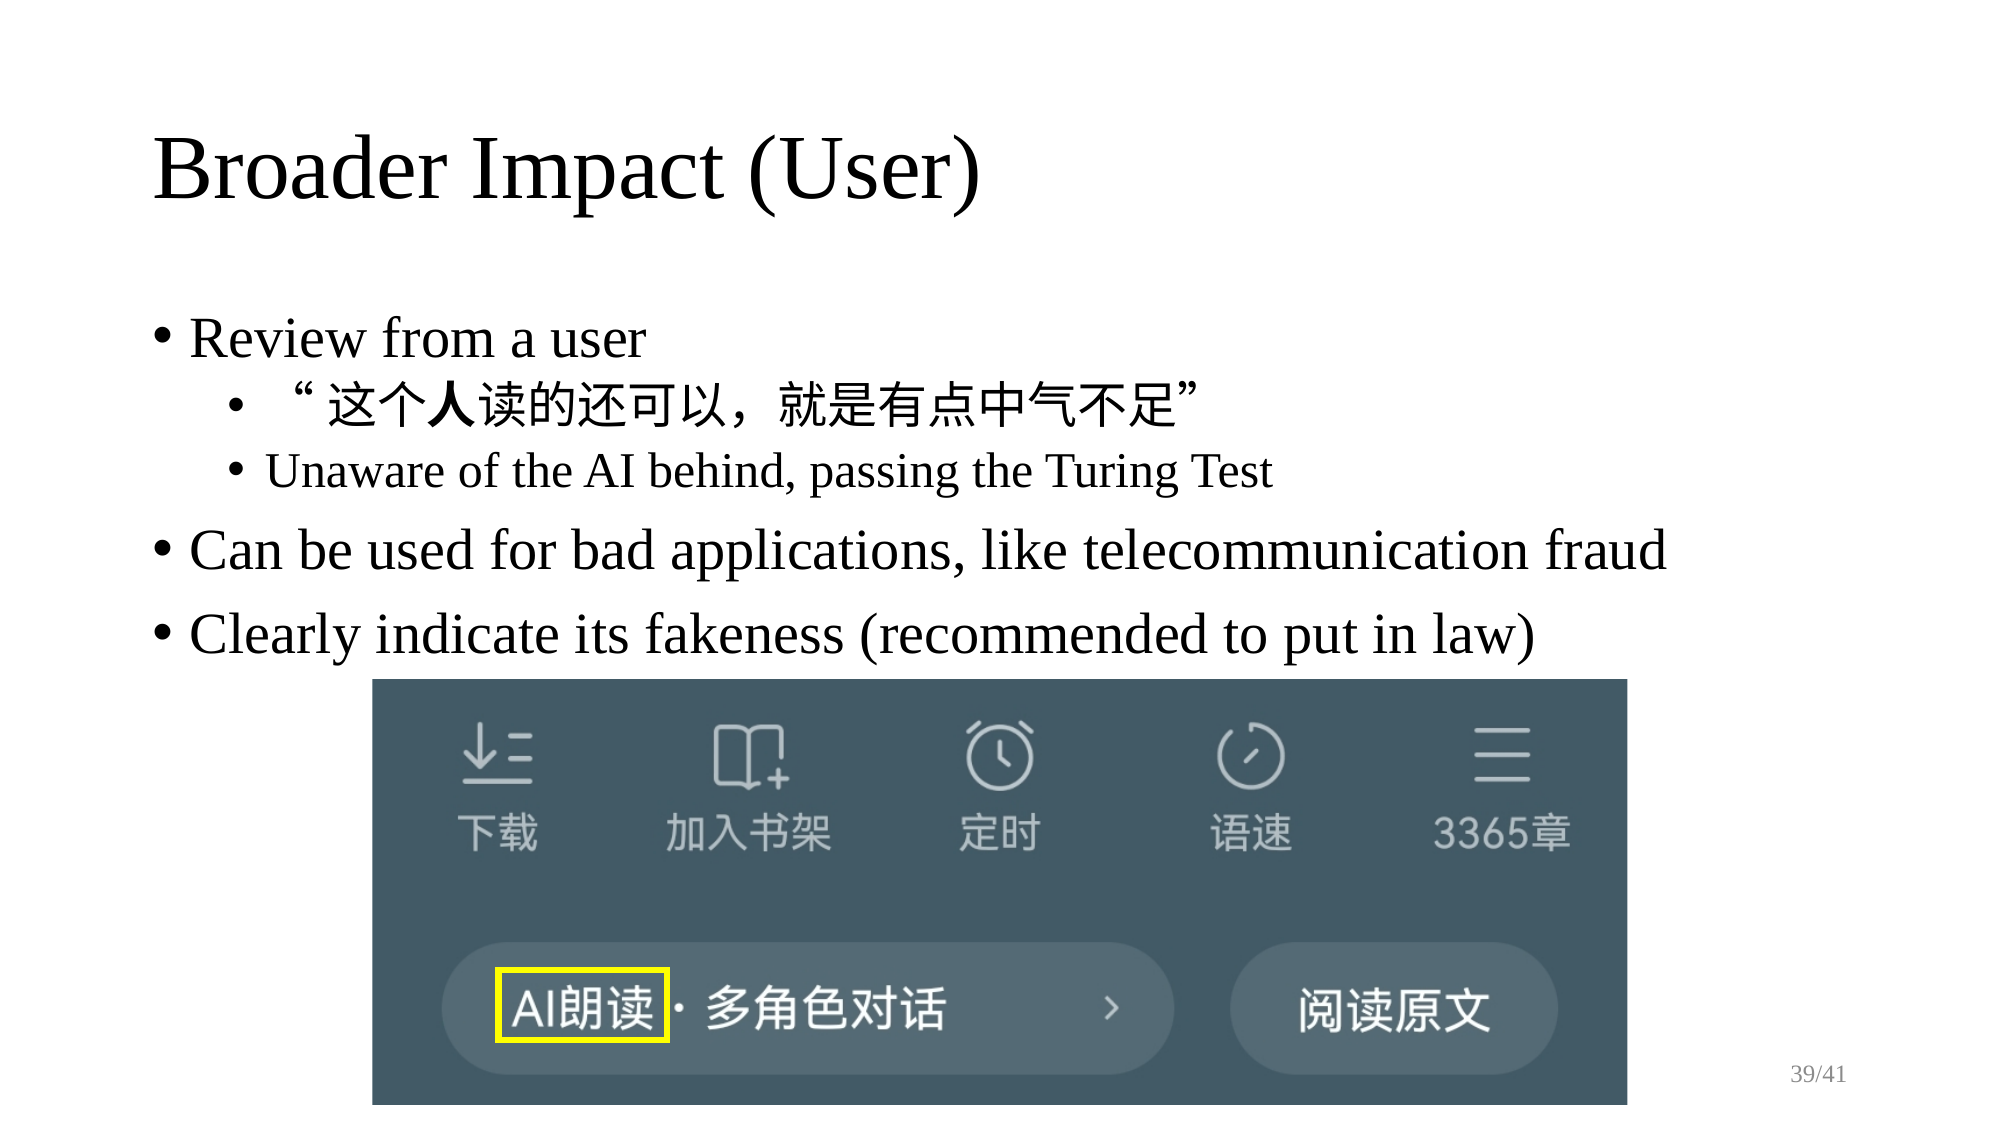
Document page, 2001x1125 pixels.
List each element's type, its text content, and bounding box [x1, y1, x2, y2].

title Broader Impact (User) [137, 59, 1863, 278]
picture [372, 679, 1628, 1105]
slide_number 39/41 [1628, 1042, 1863, 1103]
list Review from a user “这个人读的还可以，就是有点中气不足” Unaware of the AI behind, passing the Turing Test Can be used for bad applications, like telecommunication fraud Clearly indicate its fakeness (recommended to put in law) [137, 299, 1863, 1014]
